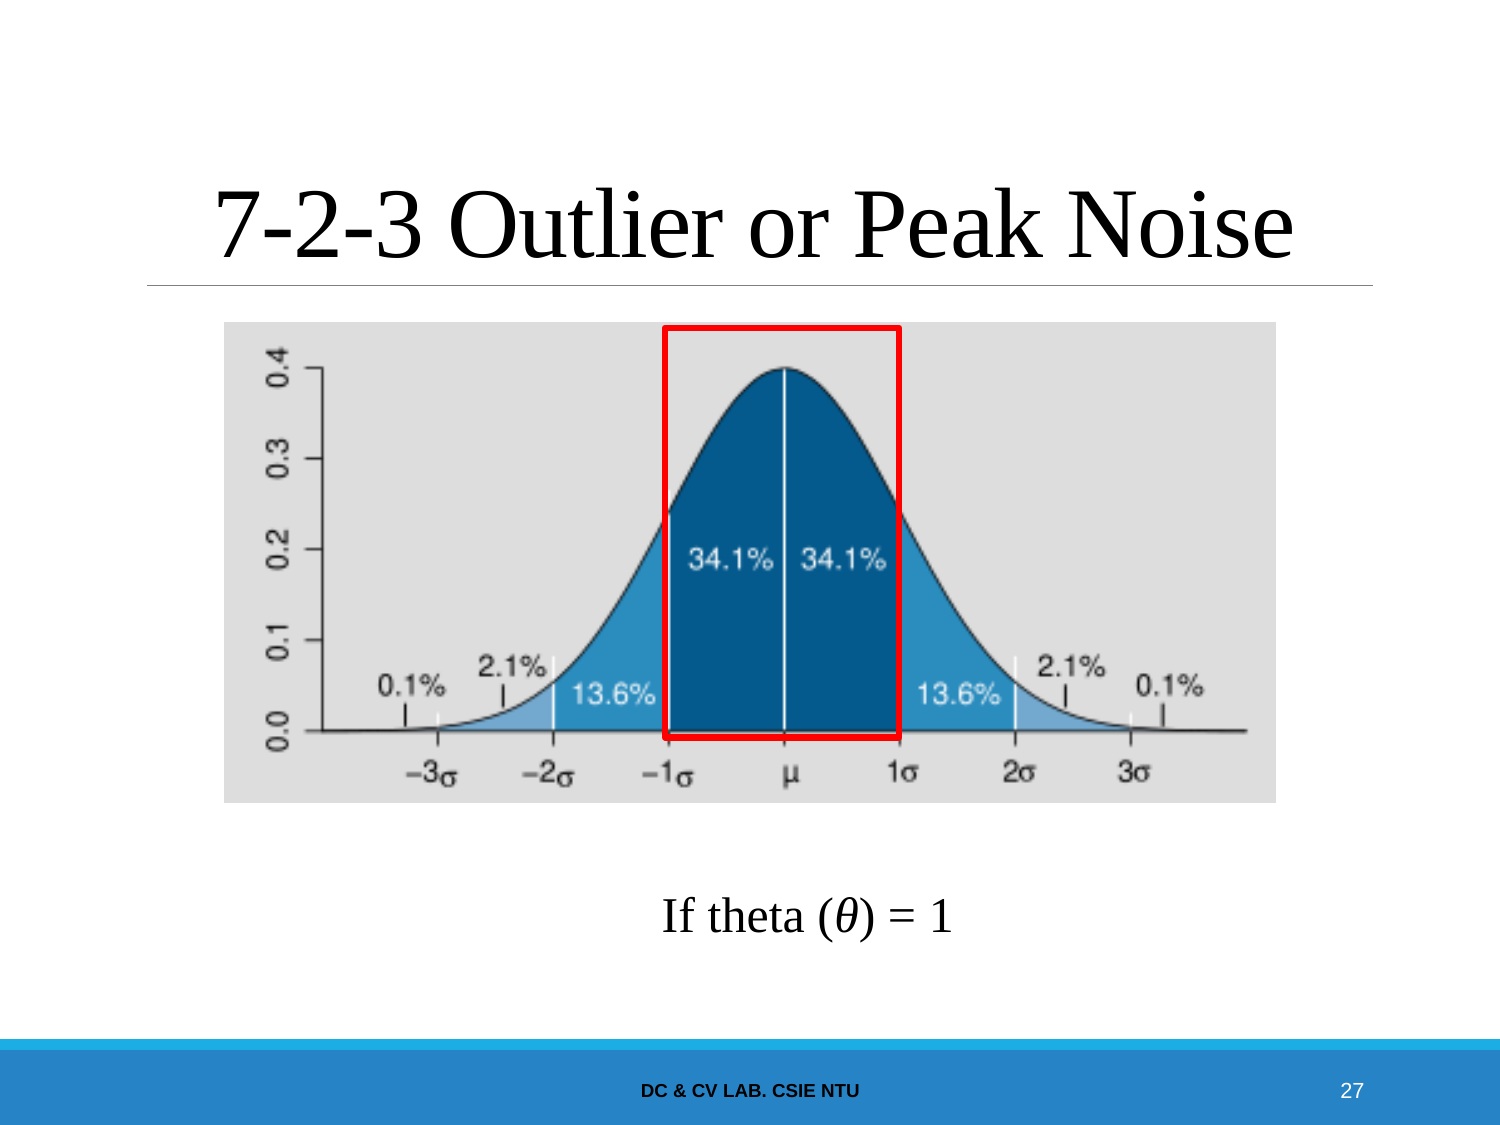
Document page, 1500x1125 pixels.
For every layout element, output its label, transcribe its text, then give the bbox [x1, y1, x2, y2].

footer DC & CV Lab. CSIE NTU [453, 1059, 1047, 1120]
picture [223, 322, 1277, 803]
title 7-2-3 Outlier or Peak Noise [135, 47, 1373, 285]
slide_number 27 [1218, 1059, 1380, 1120]
text_box If theta (θ) = 1 [646, 874, 969, 950]
